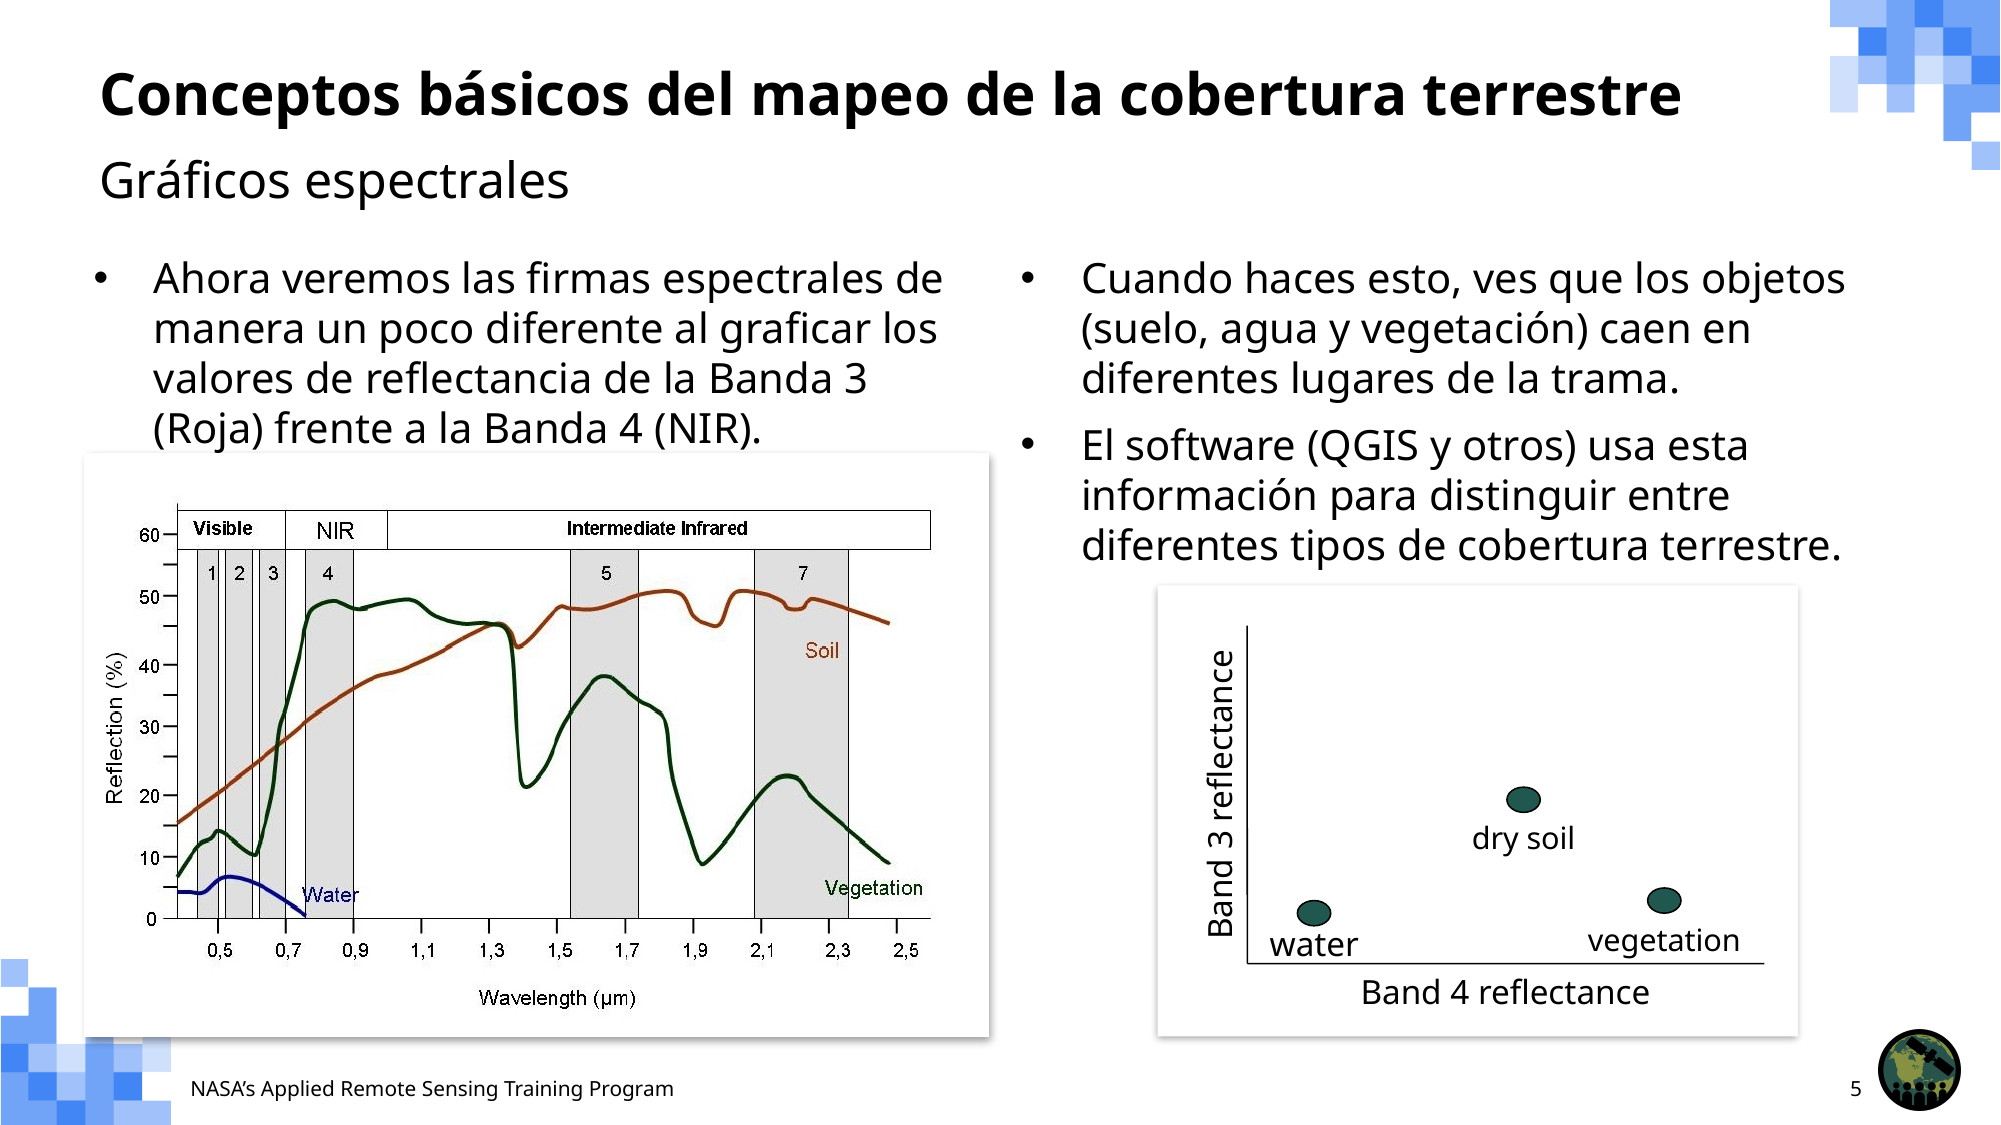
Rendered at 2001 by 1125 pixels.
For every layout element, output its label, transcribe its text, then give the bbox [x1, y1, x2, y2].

picture [0, 453, 989, 1125]
list Ahora veremos las firmas espectrales de manera un poco diferente al graficar los valores de reflectancia de la Banda 3 (Roja) frente a la Banda 4 (NIR). [79, 241, 994, 457]
list Gráficos espectrales [79, 139, 1921, 217]
picture [1878, 1029, 1961, 1111]
list Cuando haces esto, ves que los objetos (suelo, agua y vegetación) caen en diferentes lugares de la trama. El software (QGIS y otros) usa esta información para distinguir entre diferentes tipos de cobertura terrestre. [1006, 241, 1921, 940]
title Conceptos básicos del mapeo de la cobertura terrestre [79, 45, 1921, 139]
picture [1830, 0, 2000, 170]
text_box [1157, 585, 1799, 1037]
